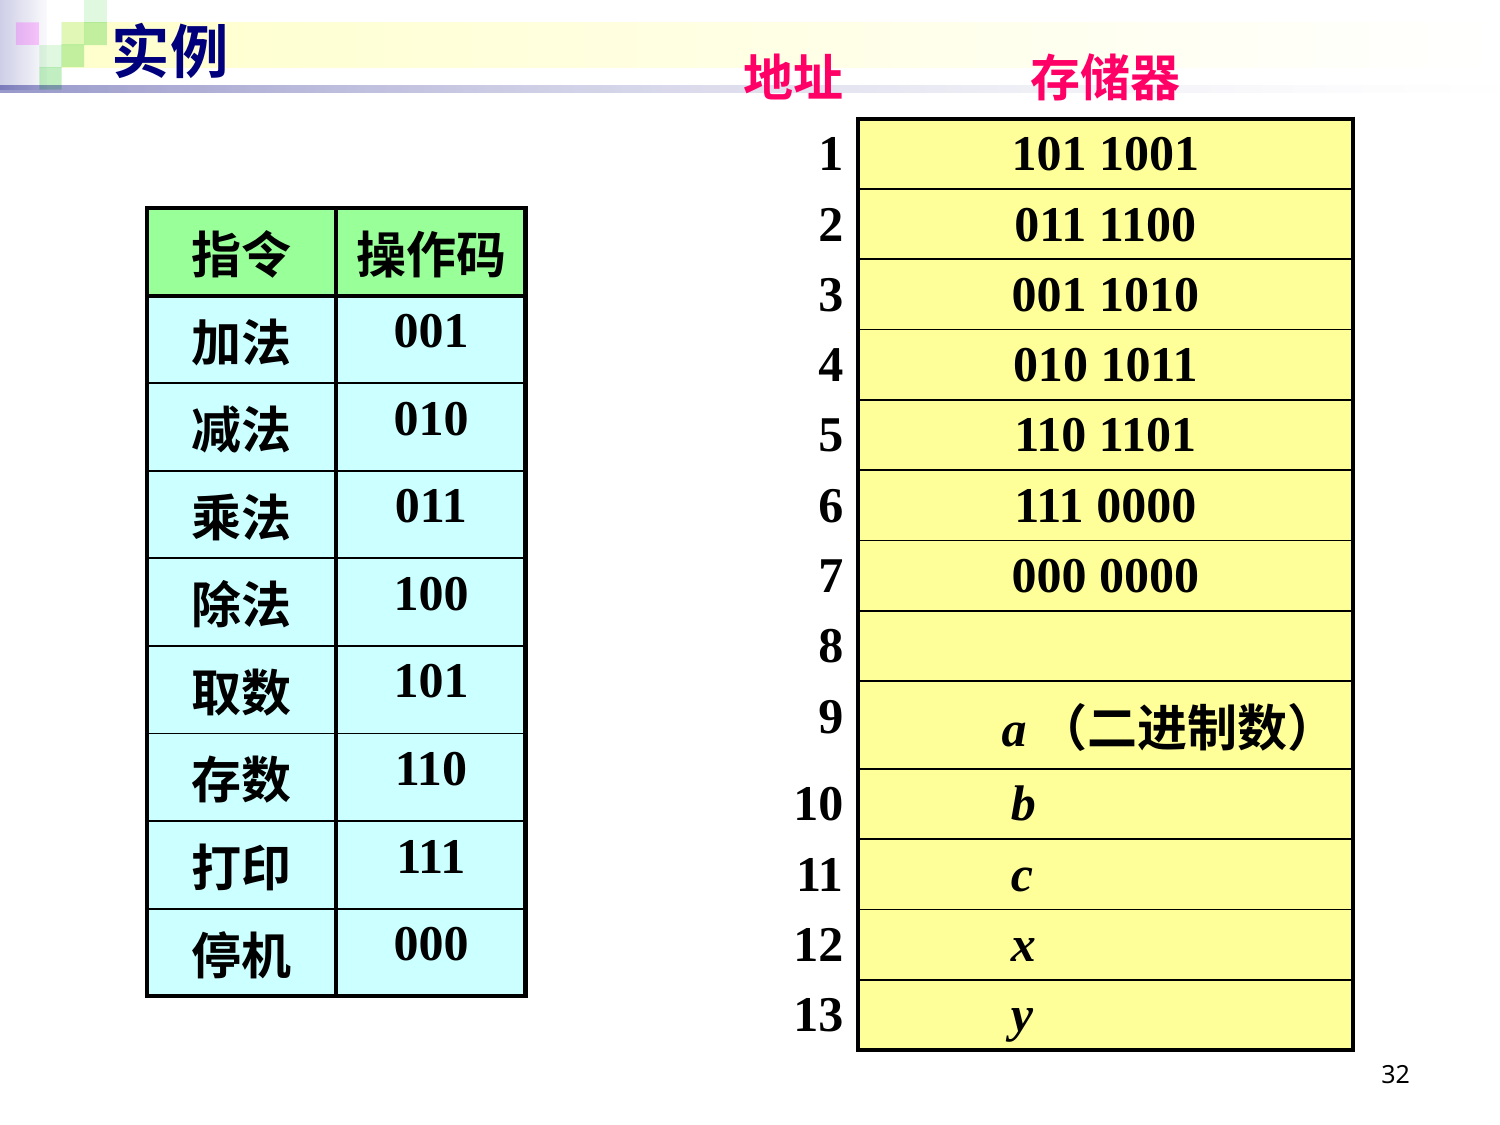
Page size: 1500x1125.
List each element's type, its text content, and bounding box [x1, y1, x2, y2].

table_cell y [860, 981, 1351, 1048]
table_cell 乘法 [149, 472, 334, 557]
table_cell 000 [338, 910, 523, 994]
table_cell 12 [715, 910, 856, 980]
table_cell 打印 [149, 822, 334, 908]
table_cell 1 [715, 119, 856, 189]
table_cell x [860, 910, 1351, 979]
table_cell [860, 612, 1351, 680]
table_cell 3 [715, 259, 856, 330]
table_cell 101 [338, 647, 523, 733]
table_cell 11 [715, 839, 856, 910]
table_header 操作码 [338, 210, 523, 294]
table_header 存储器 [858, 31, 1353, 117]
slide_number 32 [1074, 1024, 1426, 1101]
table_cell 5 [715, 400, 856, 470]
table_cell 111 [338, 822, 523, 908]
table_cell 101 1001 [860, 121, 1351, 188]
table_cell 110 1101 [860, 401, 1351, 469]
table_cell a（二进制数） [860, 682, 1351, 768]
table_cell 减法 [149, 384, 334, 470]
table_cell 001 [338, 298, 523, 382]
table_cell 001 1010 [860, 260, 1351, 329]
table_cell 111 0000 [860, 471, 1351, 540]
table_cell 4 [715, 330, 856, 400]
table_cell 2 [715, 189, 856, 259]
title 实例 [96, 6, 1448, 94]
table_cell 010 [338, 384, 523, 470]
table_cell 存数 [149, 734, 334, 820]
table_cell 10 [715, 769, 856, 839]
table_cell 7 [715, 541, 856, 611]
table_cell 6 [715, 470, 856, 541]
table_cell b [860, 770, 1351, 838]
table_cell 110 [338, 734, 523, 820]
table_cell 8 [715, 611, 856, 681]
table_cell c [860, 840, 1351, 909]
table_cell 9 [715, 681, 856, 769]
table_cell 停机 [149, 910, 334, 994]
table_cell 000 0000 [860, 541, 1351, 610]
table_cell 取数 [149, 647, 334, 733]
table_header 指令 [149, 210, 334, 294]
table_cell 100 [338, 559, 523, 645]
table_cell 加法 [149, 298, 334, 382]
table_cell 13 [715, 980, 856, 1050]
table_header 地址 [715, 31, 858, 119]
table_cell 011 [338, 472, 523, 557]
table_cell 011 1100 [860, 190, 1351, 258]
table_cell 010 1011 [860, 330, 1351, 399]
table_cell 除法 [149, 559, 334, 645]
